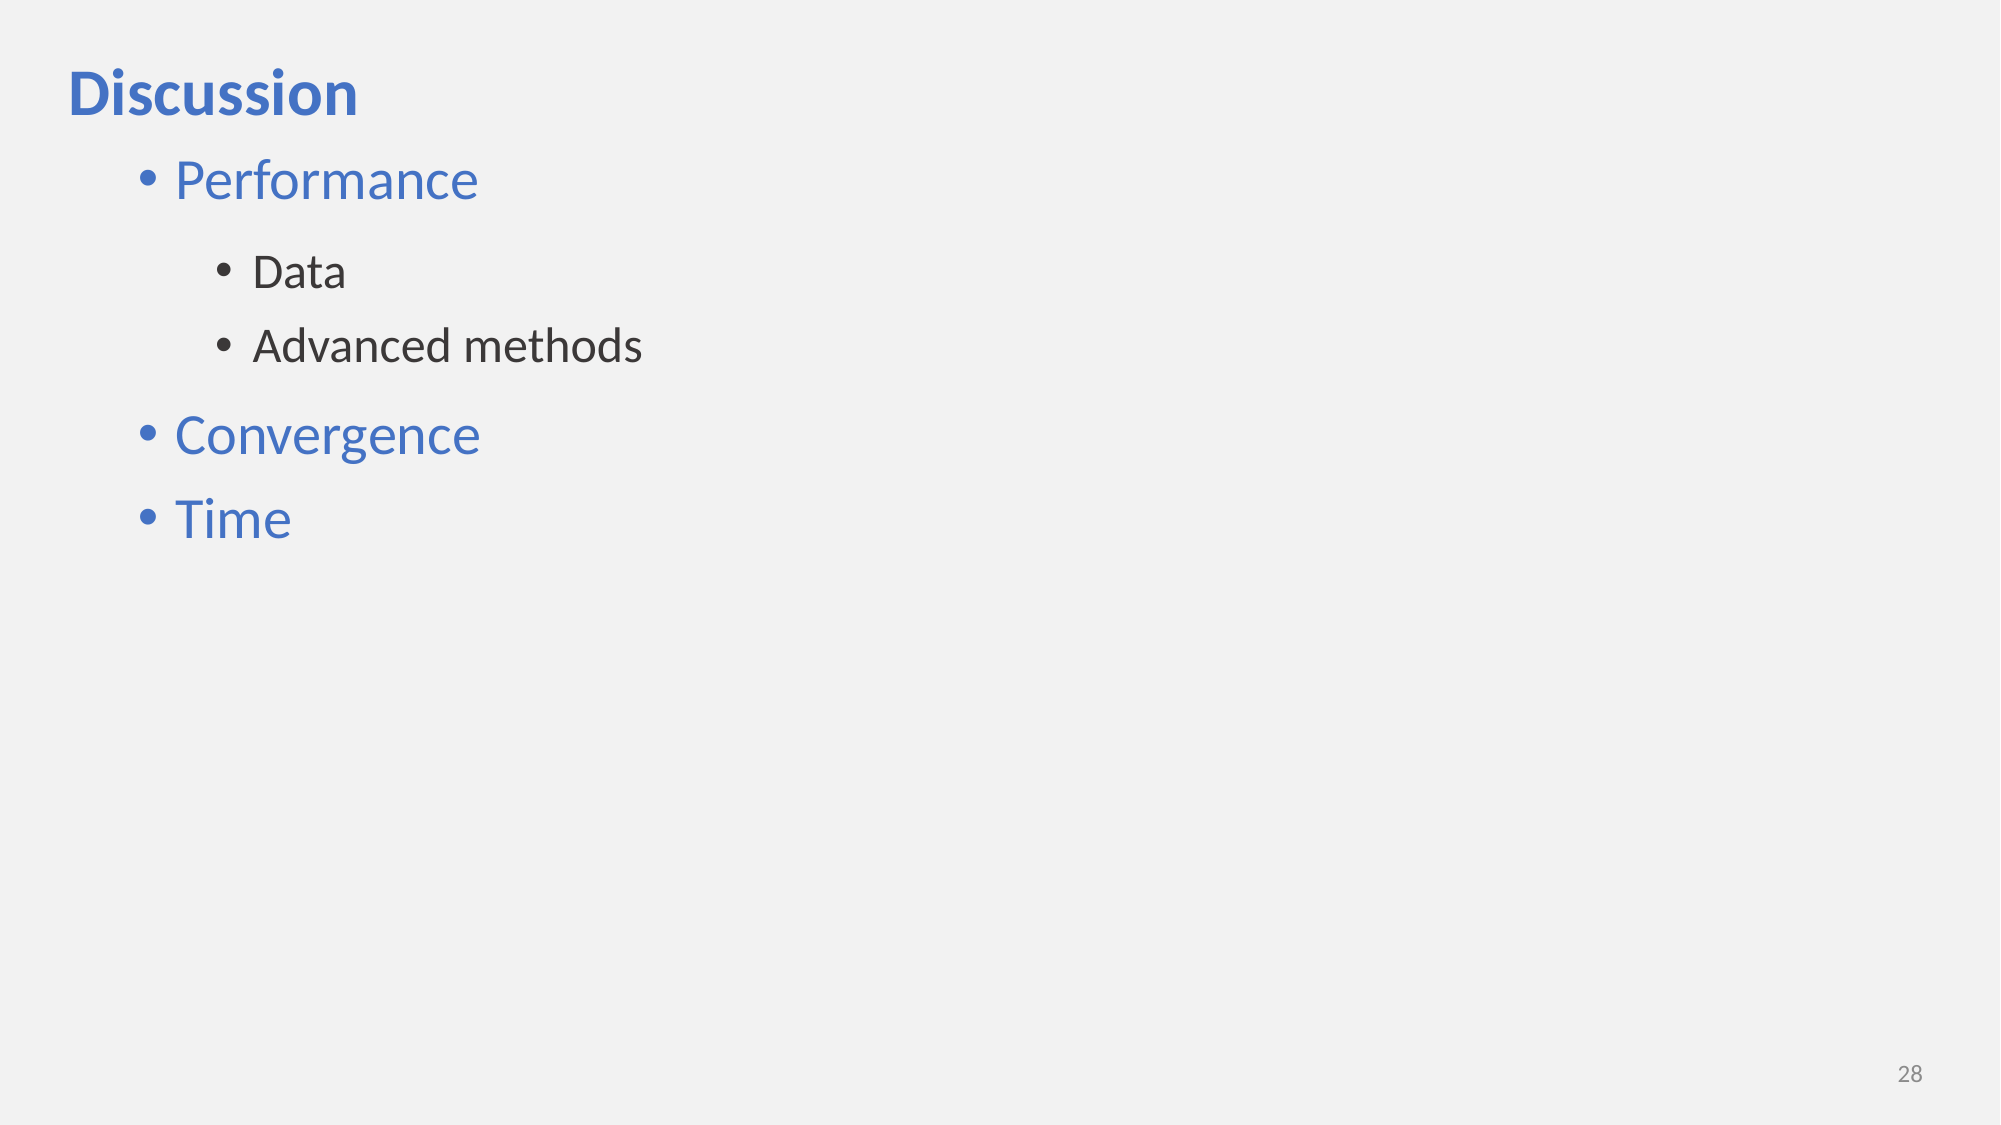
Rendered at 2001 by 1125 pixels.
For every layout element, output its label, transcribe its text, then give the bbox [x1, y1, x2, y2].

slide_number 28 [1488, 1042, 1939, 1103]
list Data Advanced methods [199, 237, 2000, 312]
title Discussion [53, 46, 1603, 142]
list Performance [123, 141, 1939, 228]
text_box Convergence Time [123, 396, 1939, 482]
